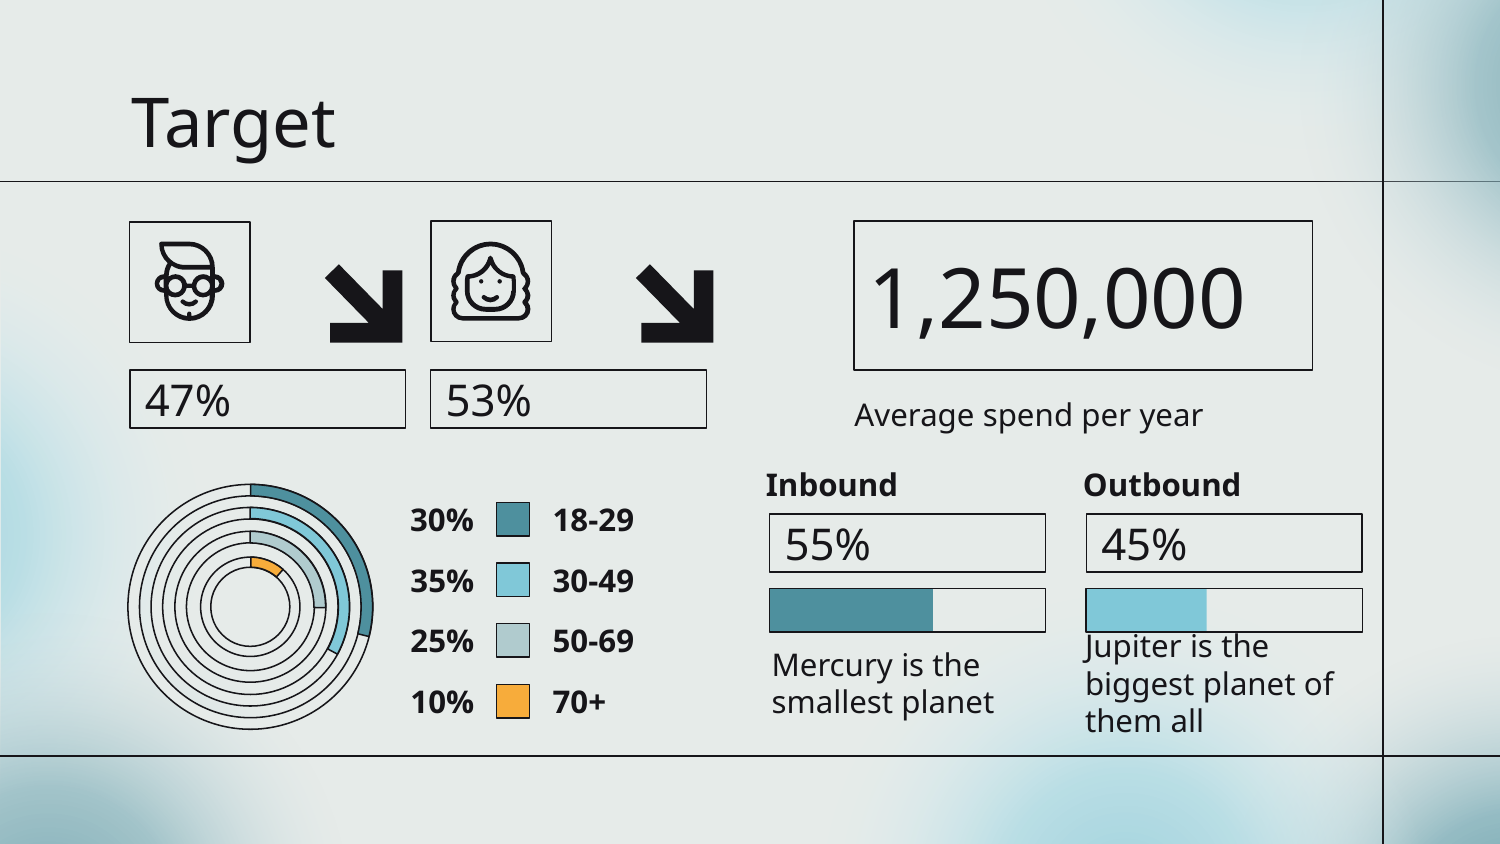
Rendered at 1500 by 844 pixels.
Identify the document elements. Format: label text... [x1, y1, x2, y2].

text_box Mercury is the smallest planet [756, 639, 1071, 726]
text_box [430, 220, 552, 342]
text_box [635, 264, 714, 343]
text_box 30-49 [537, 558, 733, 602]
text_box 35% [419, 558, 490, 602]
text_box 70+ [537, 679, 733, 723]
text_box 10% [419, 679, 490, 723]
text_box Average spend per year [839, 386, 1283, 441]
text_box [1085, 588, 1363, 633]
text_box [496, 623, 530, 658]
text_box 47% [129, 369, 406, 428]
text_box [496, 502, 530, 536]
text_box Outbound [1067, 462, 1271, 506]
text_box [324, 264, 403, 343]
text_box 53% [430, 369, 707, 428]
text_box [768, 588, 1046, 633]
text_box 18-29 [537, 497, 733, 541]
text_box 55% [769, 514, 1046, 572]
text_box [450, 241, 531, 321]
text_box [154, 241, 225, 322]
text_box 1,250,000 [853, 220, 1313, 370]
text_box Jupiter is the biggest planet of them all [1071, 639, 1385, 726]
title Target [116, 72, 1384, 167]
text_box Inbound [750, 462, 954, 506]
text_box 45% [1086, 514, 1363, 572]
text_box [129, 221, 251, 343]
text_box 50-69 [537, 618, 733, 663]
text_box [496, 684, 530, 718]
text_box [496, 563, 530, 597]
text_box 30% [419, 497, 490, 541]
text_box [85, 442, 415, 772]
text_box 25% [419, 618, 490, 663]
